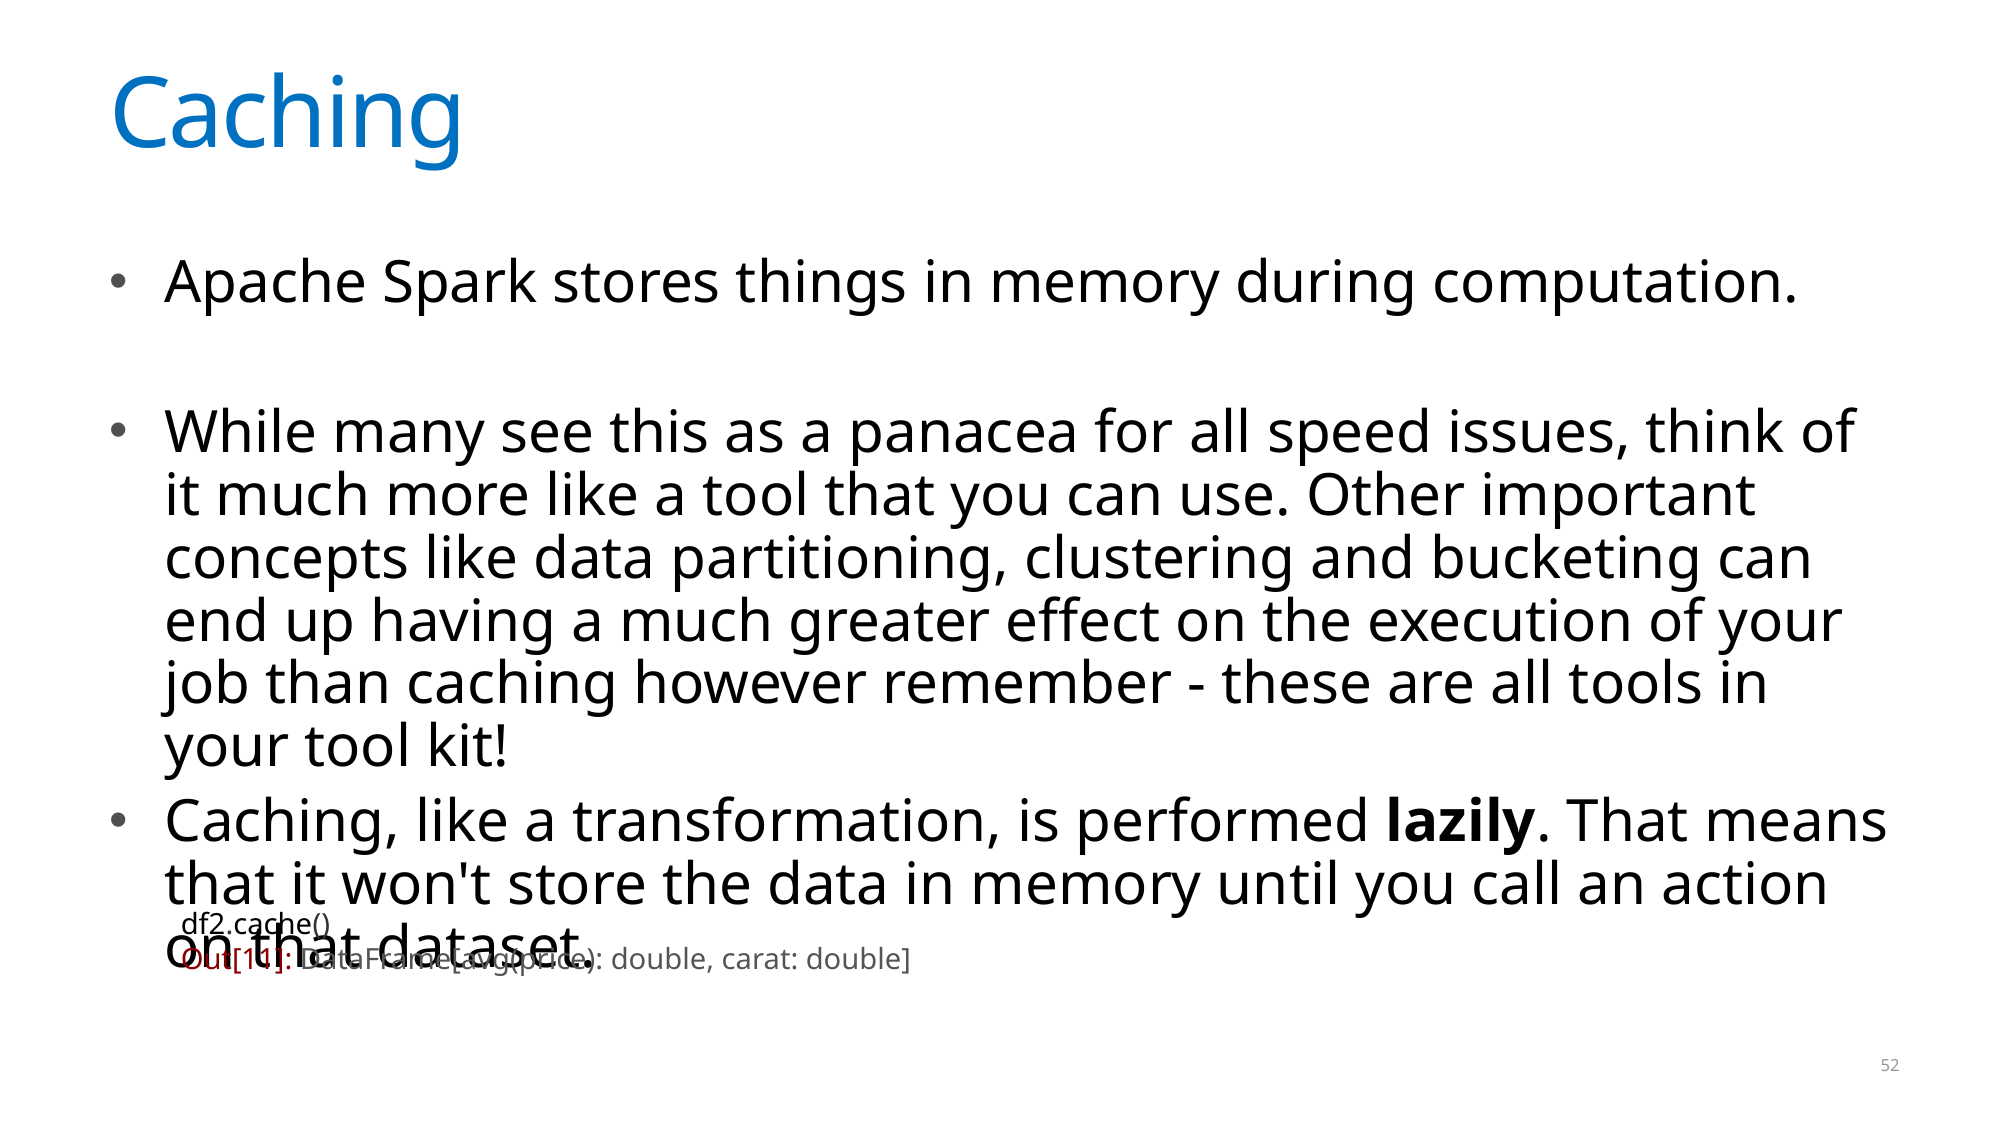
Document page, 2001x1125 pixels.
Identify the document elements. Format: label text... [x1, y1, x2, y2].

text_box df2.cache() Out[11]: DataFrame[avg(price): double, carat: double] [180, 899, 1138, 980]
title Caching [85, 47, 1915, 171]
list Apache Spark stores things in memory during computation. While many see this as a panacea for all speed issues, think of it much more like a tool that you can use. Other important concepts like data partitioning, clustering and bucketing can end up having a much greater effect on the execution of your job than caching however remember - these are all tools in your tool kit! Caching, like a transformation, is performed lazily. That means that it won't store the data in memory until you call an action on that dataset. [85, 237, 1915, 1039]
slide_number 52 [1463, 1056, 1915, 1078]
